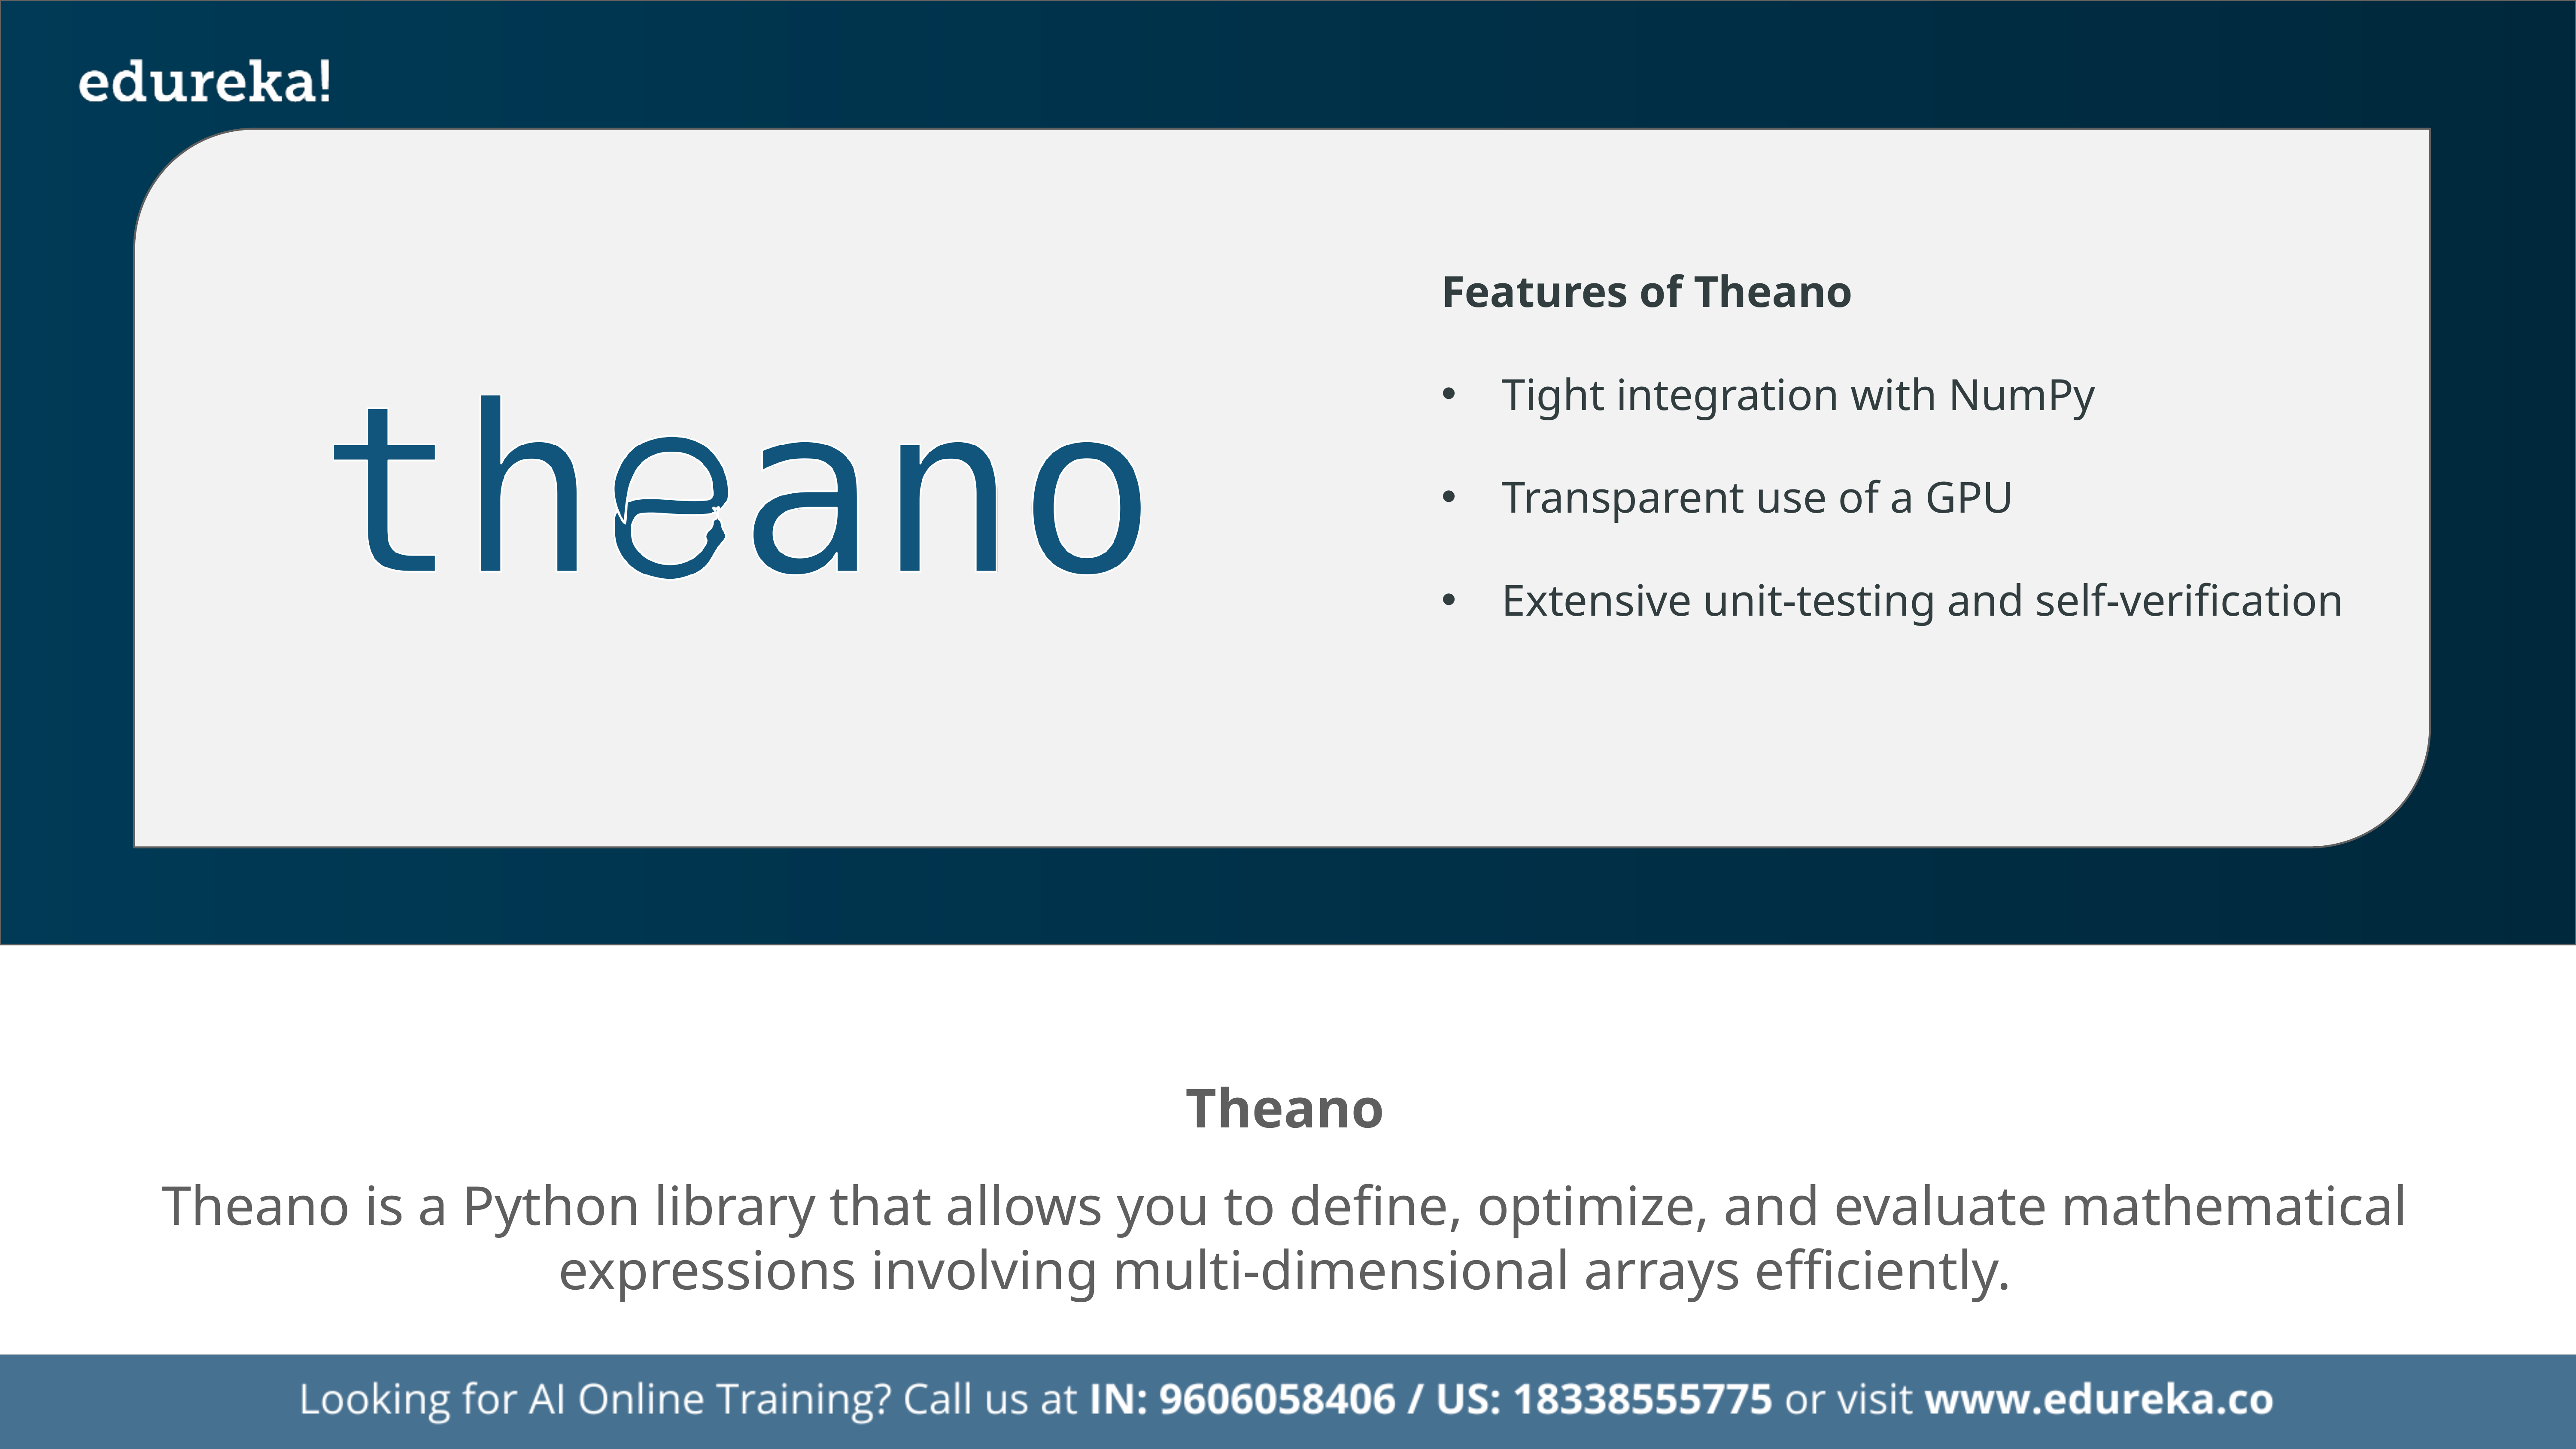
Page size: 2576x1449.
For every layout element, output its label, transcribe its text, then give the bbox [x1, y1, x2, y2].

picture [79, 70, 109, 102]
text_box Theano [123, 1071, 2447, 1142]
picture [112, 59, 147, 102]
text_box [134, 128, 2430, 848]
picture [190, 70, 215, 102]
text_box [0, 0, 2576, 945]
text_box Features of Theano Tight integration with NumPy Transparent use of a GPU Extensive unit-testing and self-verification [1435, 261, 2447, 628]
picture [249, 59, 282, 102]
picture [0, 945, 2576, 1449]
picture [321, 94, 329, 102]
picture [216, 70, 246, 102]
picture [285, 70, 316, 103]
picture [321, 59, 329, 89]
picture [150, 71, 187, 102]
text_box Theano is a Python library that allows you to define, optimize, and evaluate mathematical expressions involving multi-dimensional arrays efficiently. [123, 1168, 2447, 1303]
picture [333, 395, 1141, 581]
